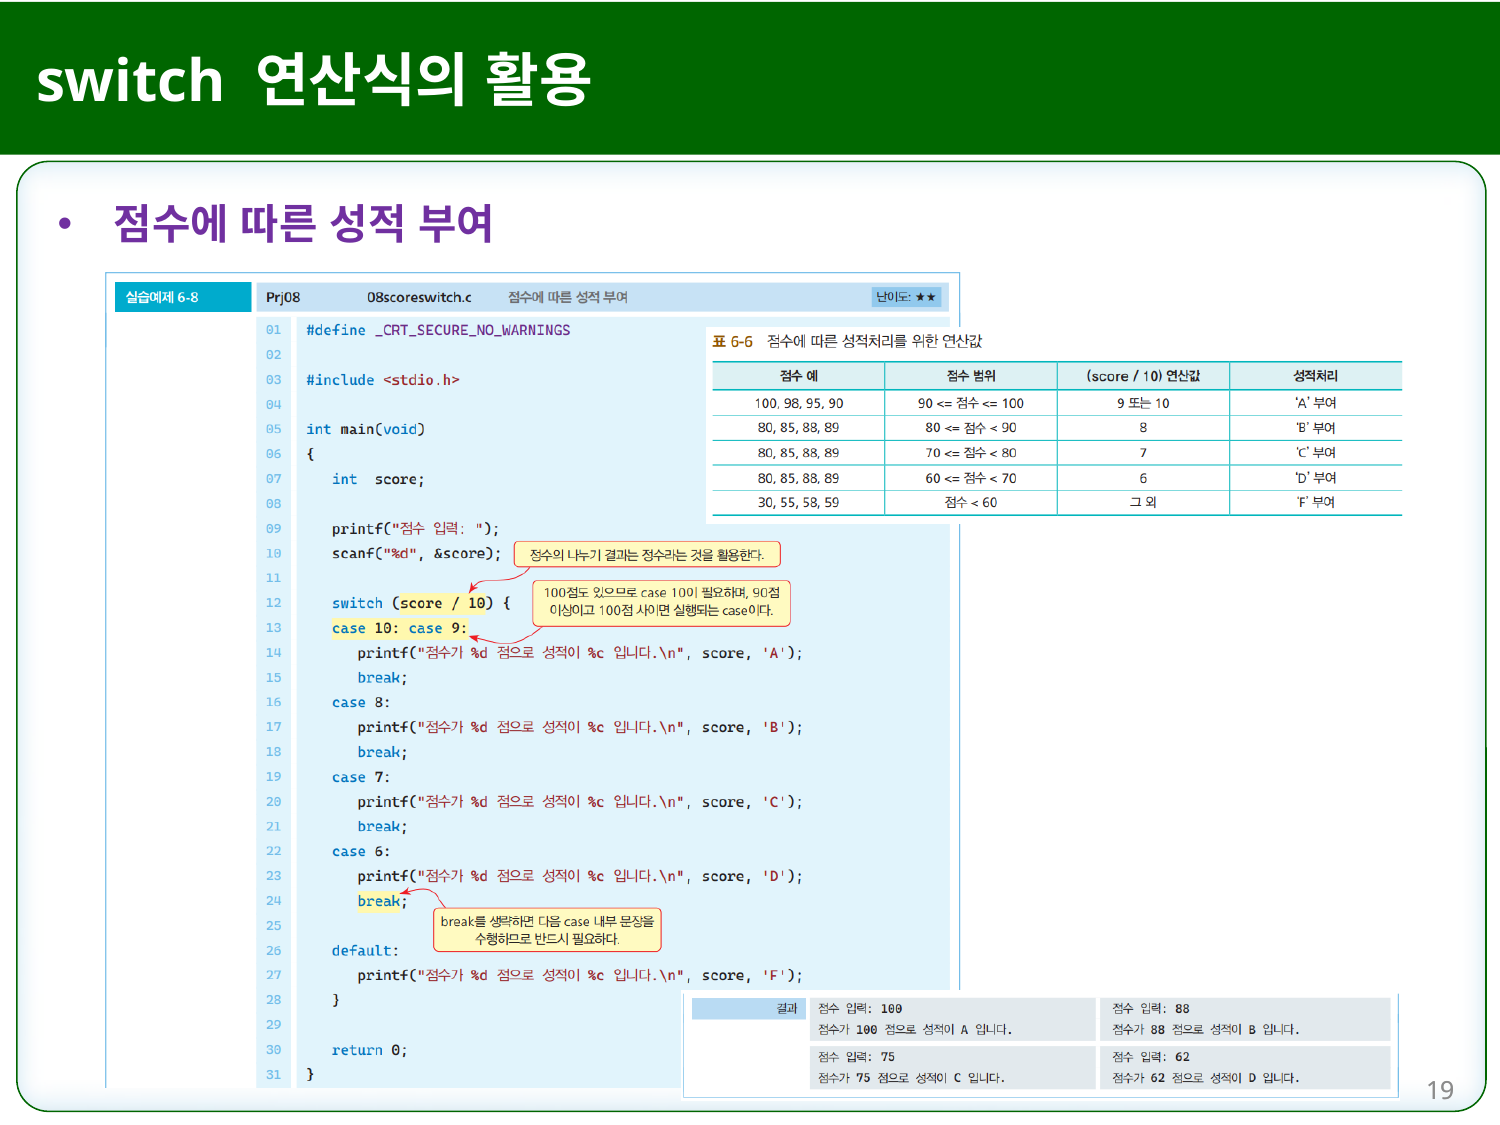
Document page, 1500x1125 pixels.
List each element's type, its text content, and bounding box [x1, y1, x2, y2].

list 점수에 따른 성적 부여 [42, 190, 1454, 1065]
picture [103, 268, 1410, 1101]
title switch 연산식의 활용 [21, 40, 1476, 115]
slide_number 19 [1119, 1071, 1470, 1112]
